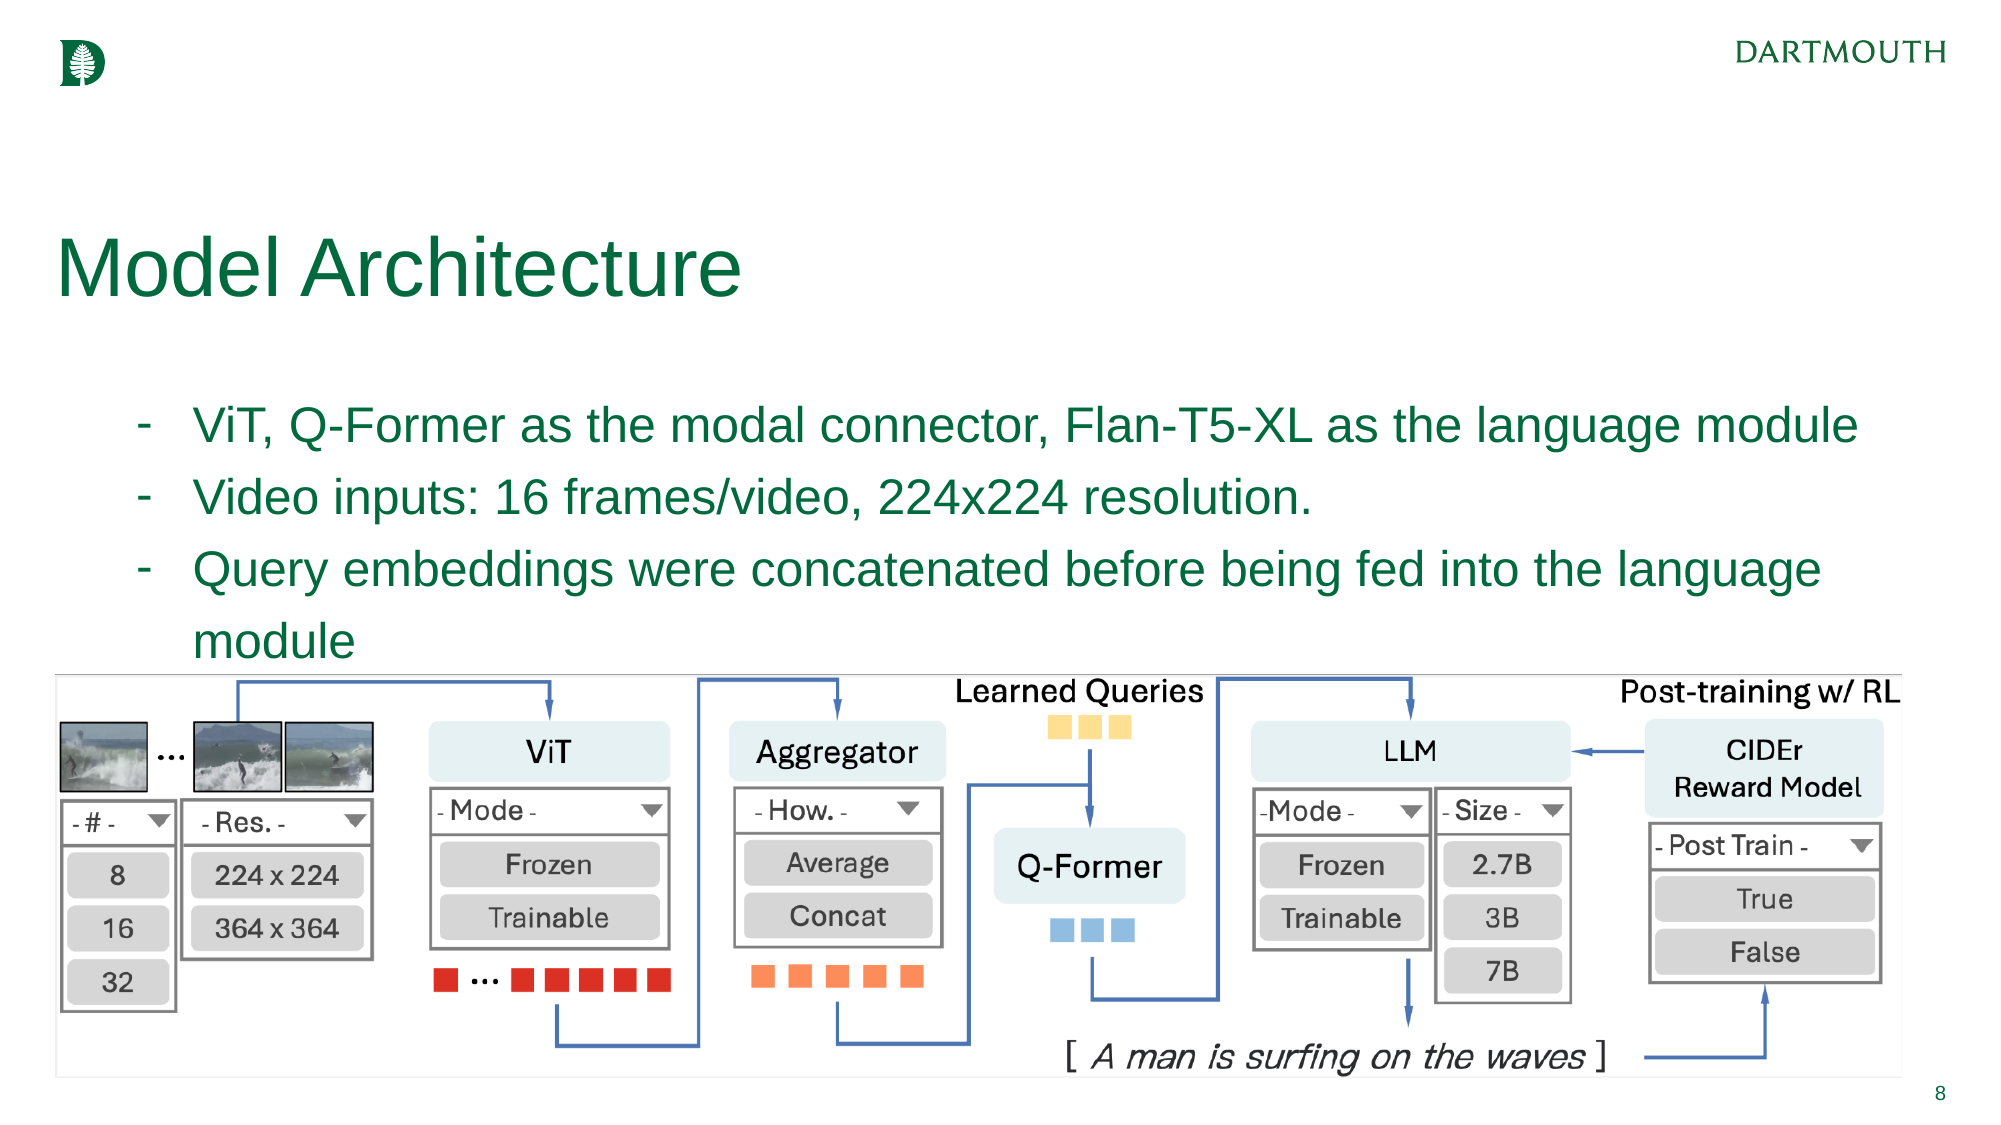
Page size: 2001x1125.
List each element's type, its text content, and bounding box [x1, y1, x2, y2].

picture [60, 40, 105, 86]
picture [1735, 39, 1947, 64]
text_box ViT, Q-Former as the modal connector, Flan-T5-XL as the language module Video inputs: 16 frames/video, 224x224 resolution. Query embeddings were concatenated before being fed into the language module [27, 365, 1973, 684]
picture [54, 674, 1902, 1078]
slide_number 8 [1860, 1074, 1947, 1111]
title Model Architecture [55, 228, 1950, 365]
